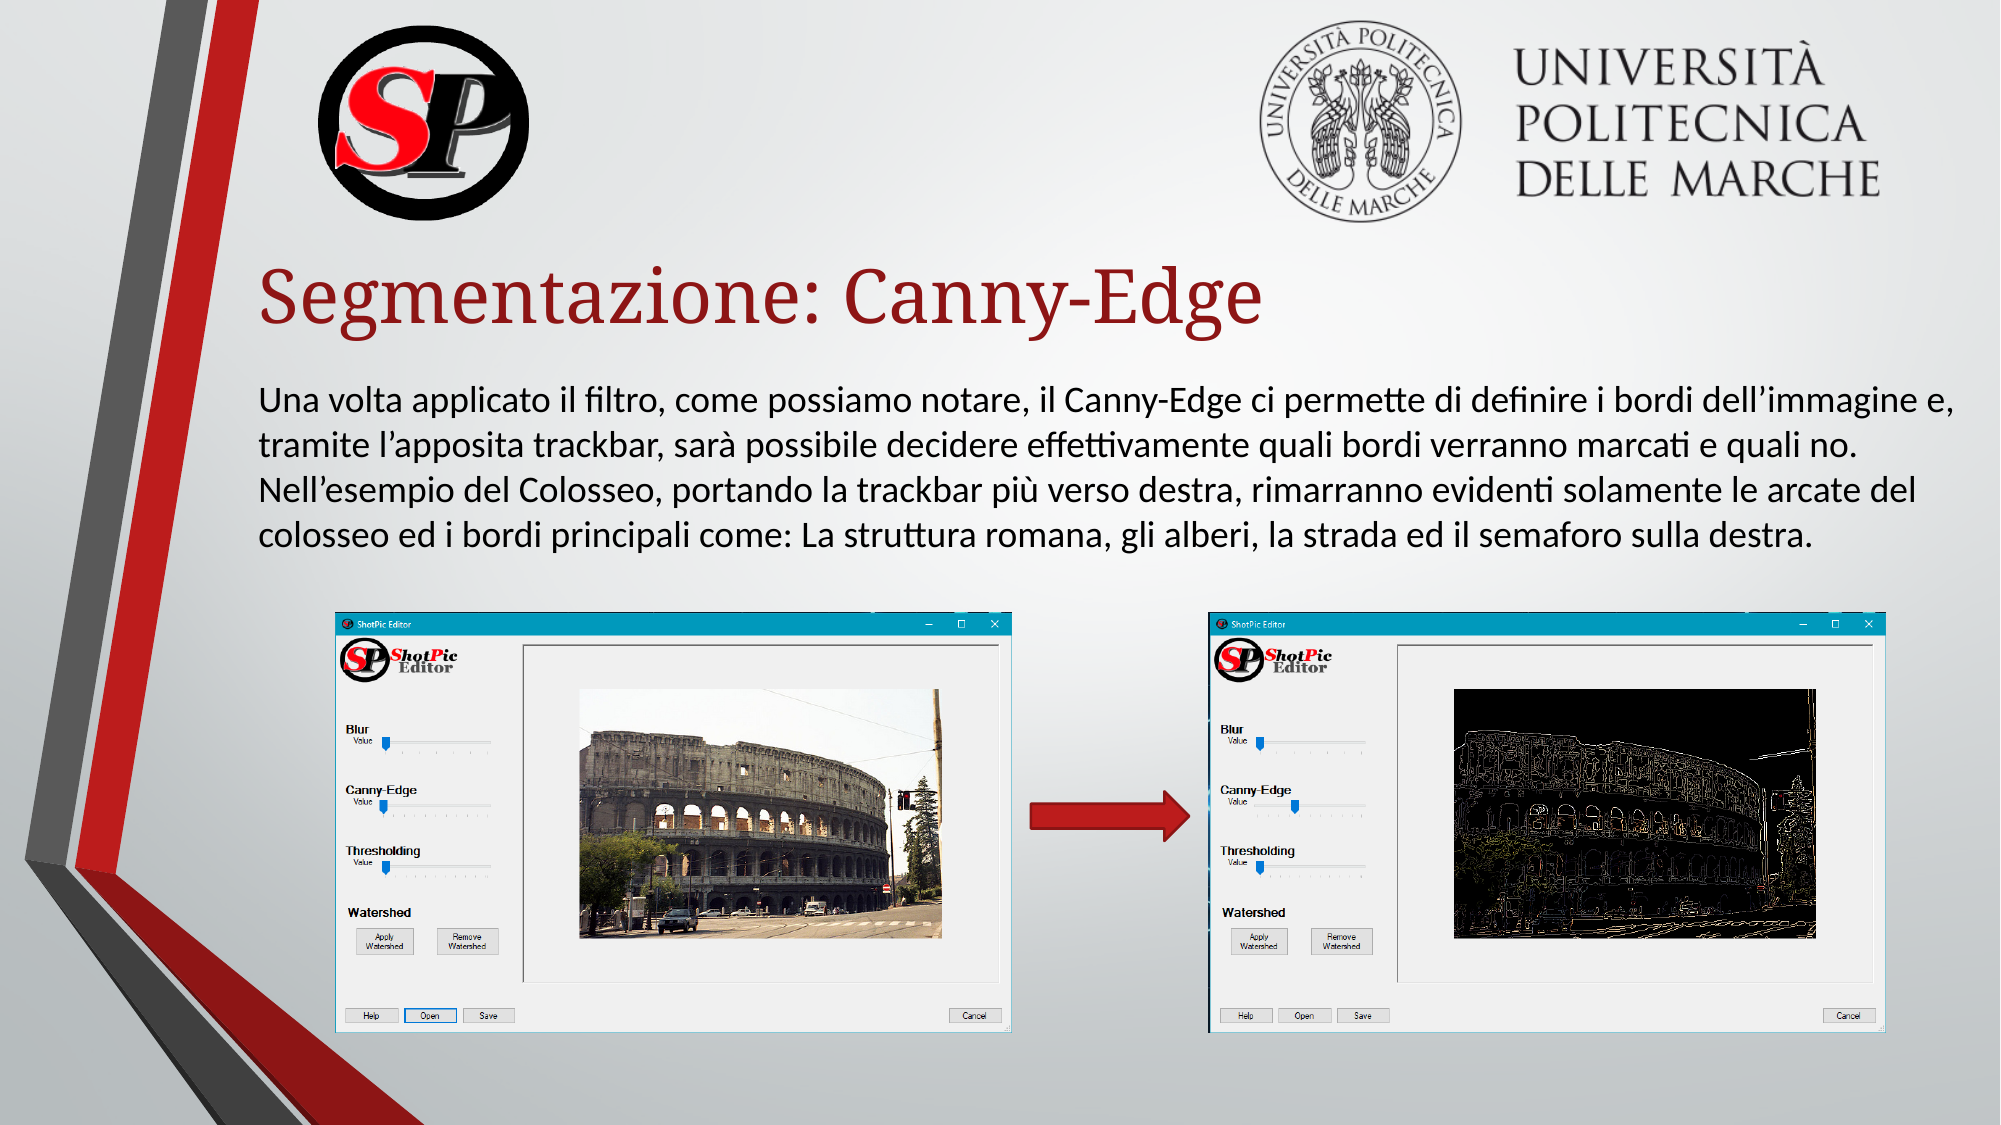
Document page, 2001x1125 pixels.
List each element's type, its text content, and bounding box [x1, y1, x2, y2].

picture [1217, 621, 1226, 626]
text_box [1029, 790, 1191, 843]
title Segmentazione: Canny-Edge [243, 150, 1887, 367]
picture [313, 22, 534, 224]
picture [1118, 5, 2000, 242]
picture [343, 621, 352, 626]
picture [1208, 612, 1886, 1033]
text_box Una volta applicato il filtro, come possiamo notare, il Canny-Edge ci permette di definire i bordi dell’immagine e, tramite l’apposita trackbar, sarà possibile decidere effettivamente quali bordi verranno marcati e quali no. Nell’esempio del Colosseo, portando la trackbar più verso destra, rimarranno evidenti solamente le arcate del colosseo ed i bordi principali come: La struttura romana, gli alberi, la strada ed il semaforo sulla destra. [243, 367, 2000, 649]
picture [335, 636, 1012, 1034]
